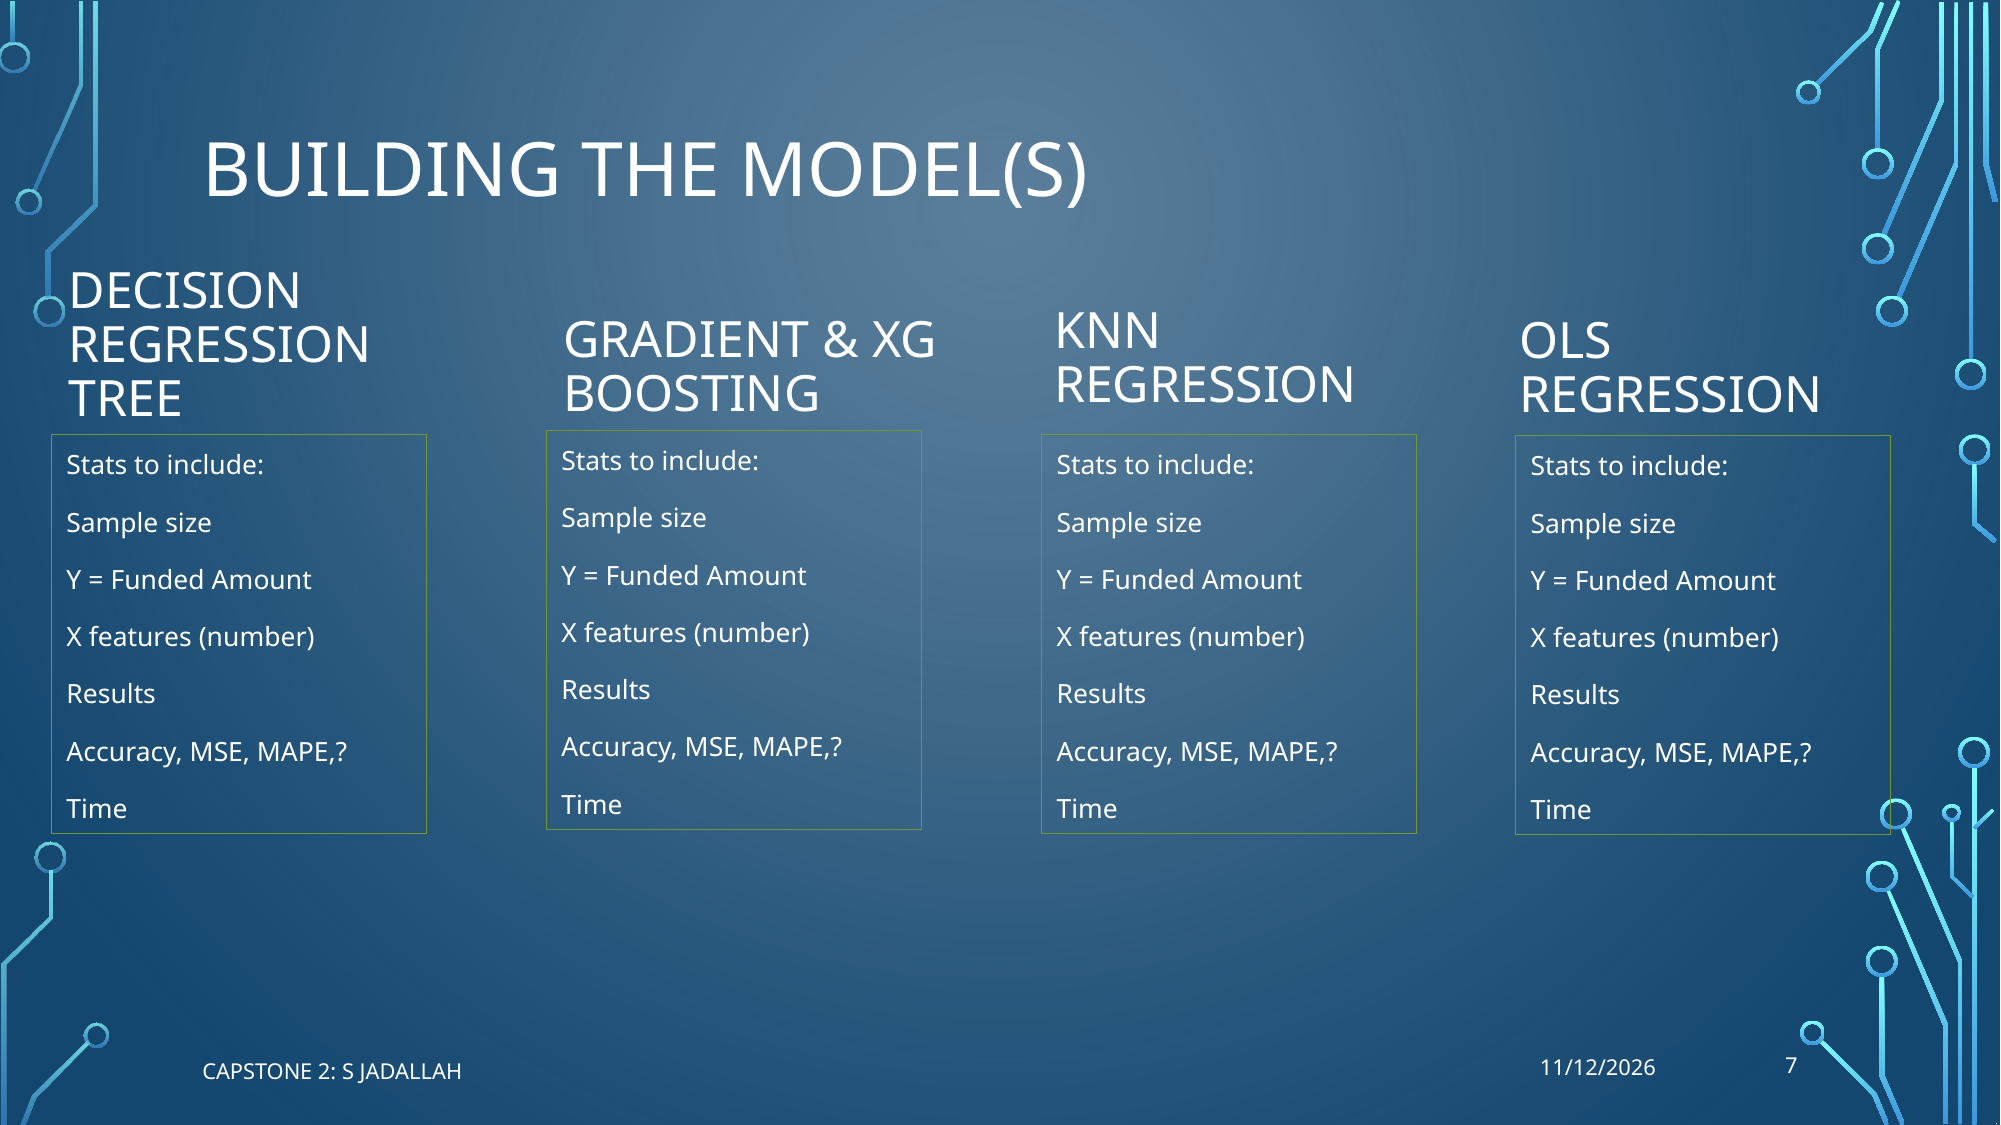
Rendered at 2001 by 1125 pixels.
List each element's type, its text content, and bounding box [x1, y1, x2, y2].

slide_number 7 [1686, 1036, 1813, 1097]
text_box Stats to include: Sample size Y = Funded Amount X features (number) Results Accuracy, MSE, MAPE,? Time [1515, 435, 1891, 835]
text_box OLS Regression [1504, 317, 1891, 431]
footer Capstone 2: S Jadallah [187, 1040, 1211, 1101]
list Stats to include: Sample size Y = Funded Amount X features (number) Results Accuracy, MSE, MAPE,? Time [1041, 434, 1417, 834]
list Gradient & XG Boosting [548, 317, 995, 431]
list Stats to include: Sample size Y = Funded Amount X features (number) Results Accuracy, MSE, MAPE,? Time [51, 434, 427, 834]
list Decision regression tree [53, 322, 502, 435]
list KNN Regression [1039, 308, 1442, 421]
title Building the model(s) [187, 99, 1813, 246]
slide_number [1221, 1038, 1671, 1099]
list Stats to include: Sample size Y = Funded Amount X features (number) Results Accuracy, MSE, MAPE,? Time [546, 430, 922, 830]
